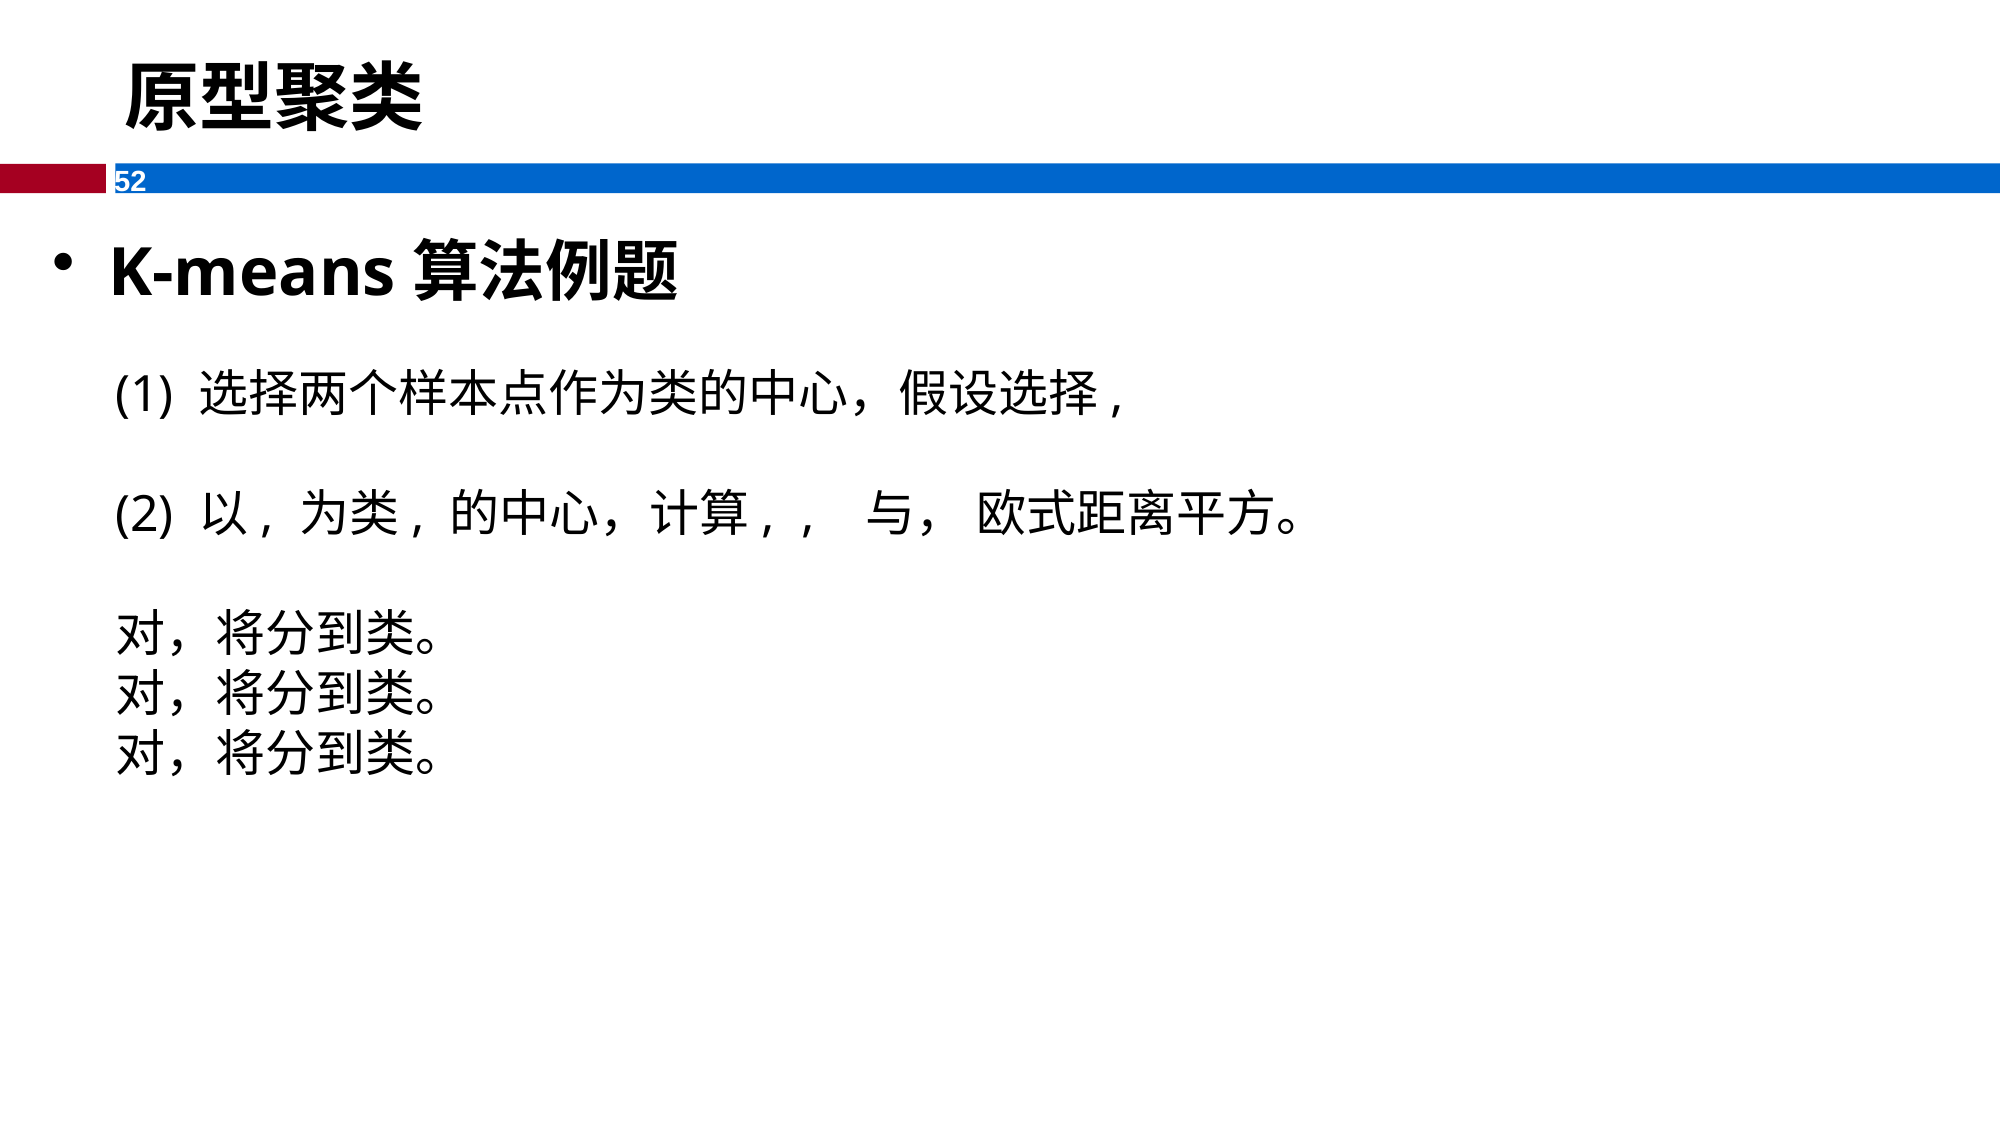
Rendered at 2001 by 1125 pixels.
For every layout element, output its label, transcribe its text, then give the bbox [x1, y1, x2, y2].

title 原型聚类 [109, 38, 2000, 150]
list K-means算法例题 [37, 221, 1838, 965]
